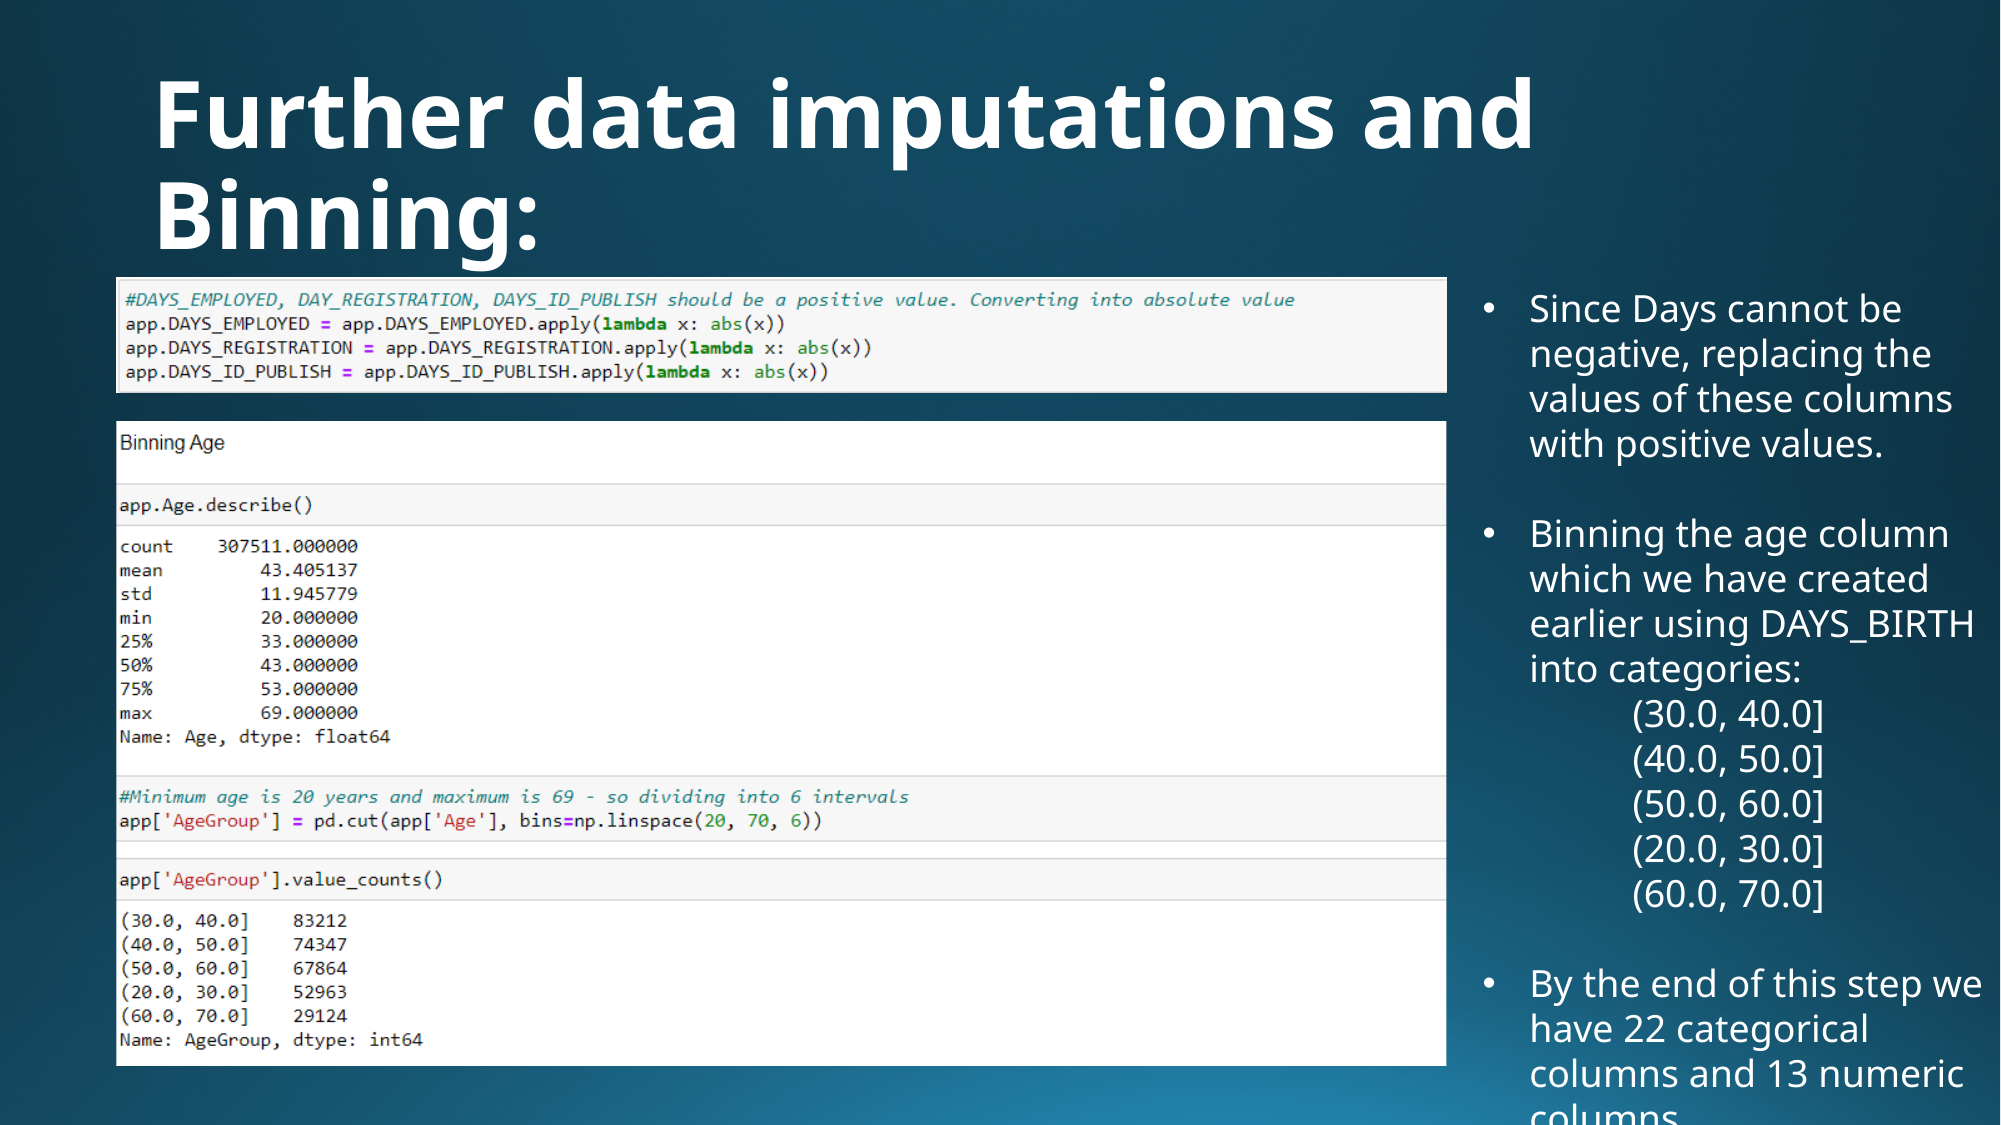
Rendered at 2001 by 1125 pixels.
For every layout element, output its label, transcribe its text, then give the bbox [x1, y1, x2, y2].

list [116, 277, 1447, 393]
title Further data imputations and Binning: [137, 59, 1863, 278]
picture [0, 0, 2001, 1125]
text_box Since Days cannot be negative, replacing the values of these columns with positive values. Binning the age column which we have created earlier using DAYS_BIRTH into categories: (30.0, 40.0] (40.0, 50.0] (50.0, 60.0] (20.0, 30.0] (60.0, 70.0] By the end of this step we have 22 categorical columns and 13 numeric columns. [1467, 277, 2000, 1125]
